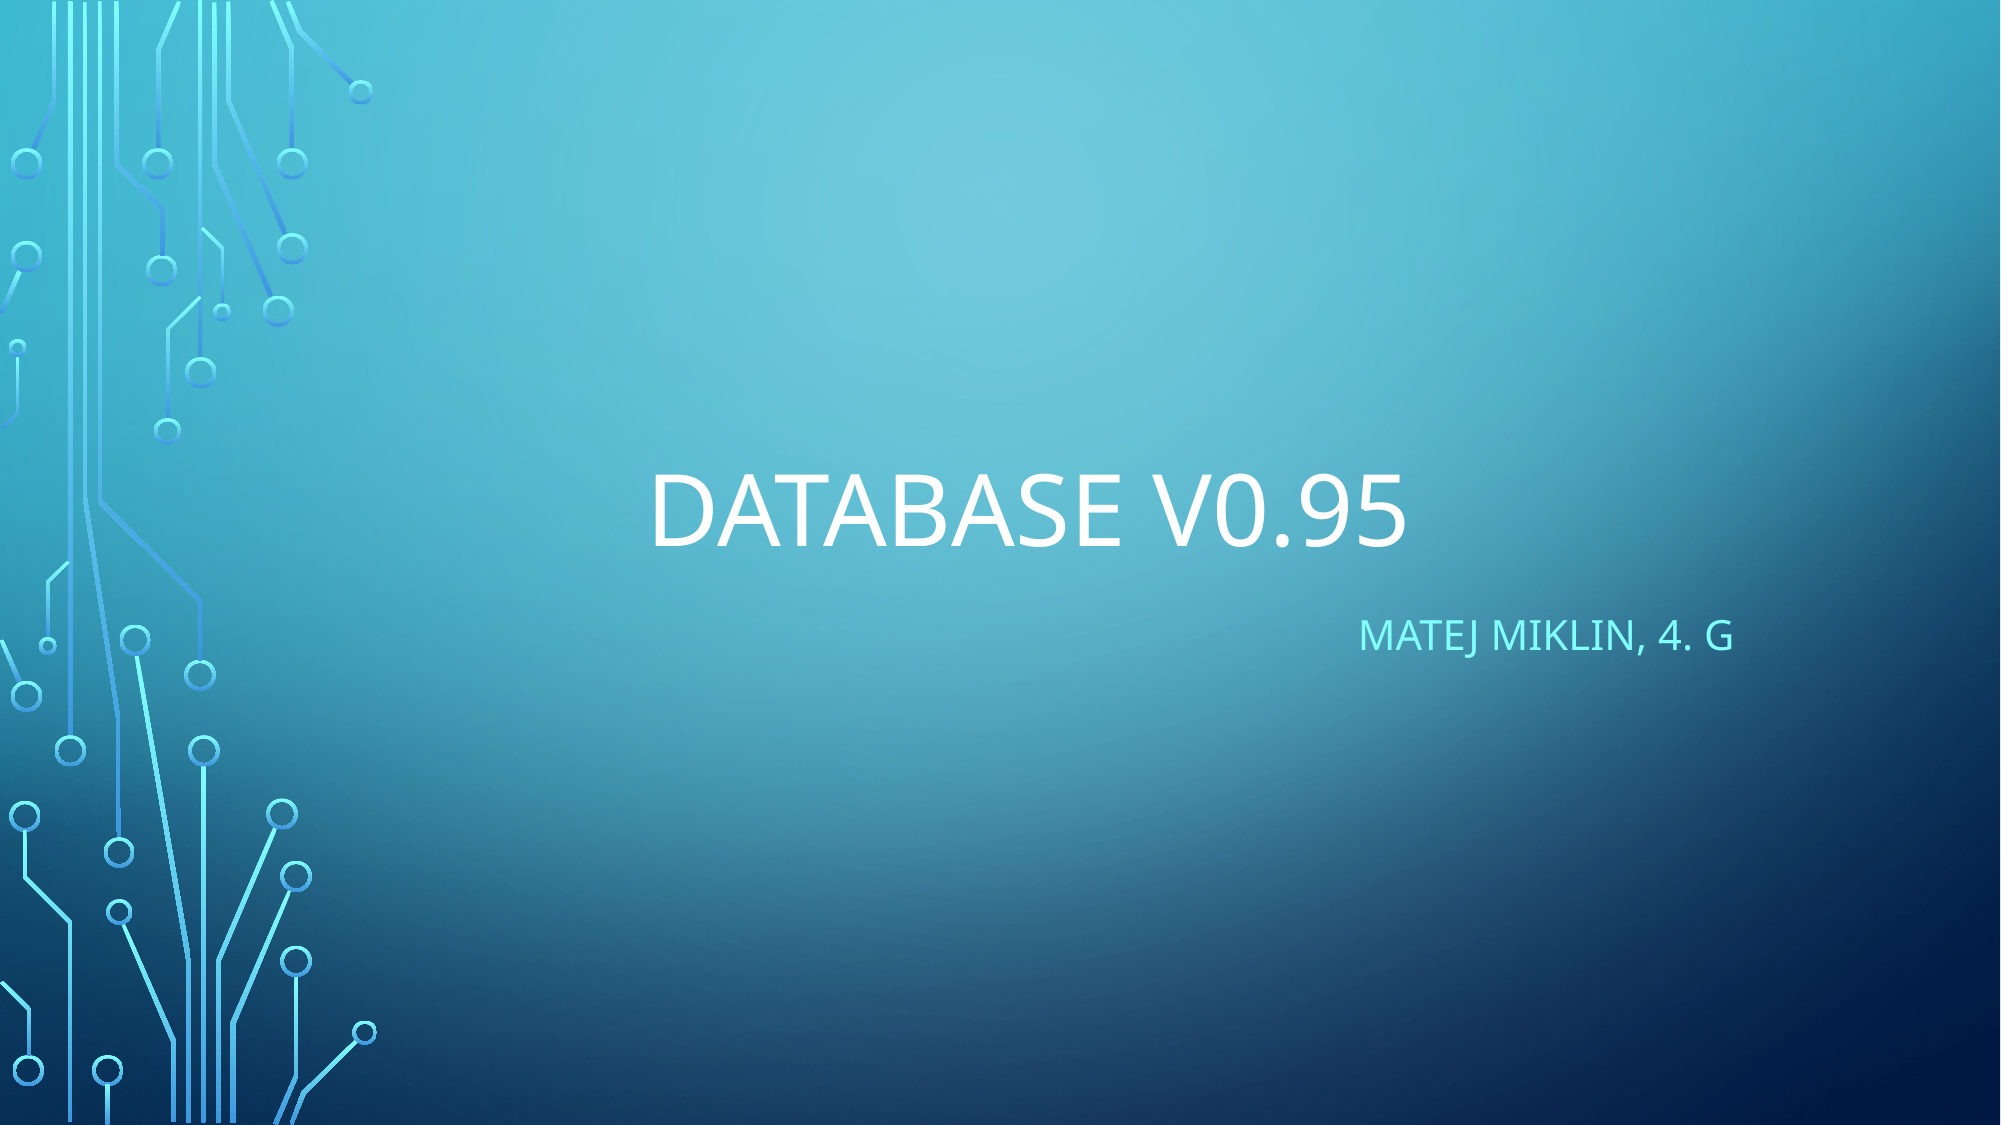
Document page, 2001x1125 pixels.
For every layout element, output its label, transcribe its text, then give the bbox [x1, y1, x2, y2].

subtitle Matej Miklin, 4. g [307, 590, 1750, 863]
title DataBase v0.95 [307, 184, 1750, 576]
